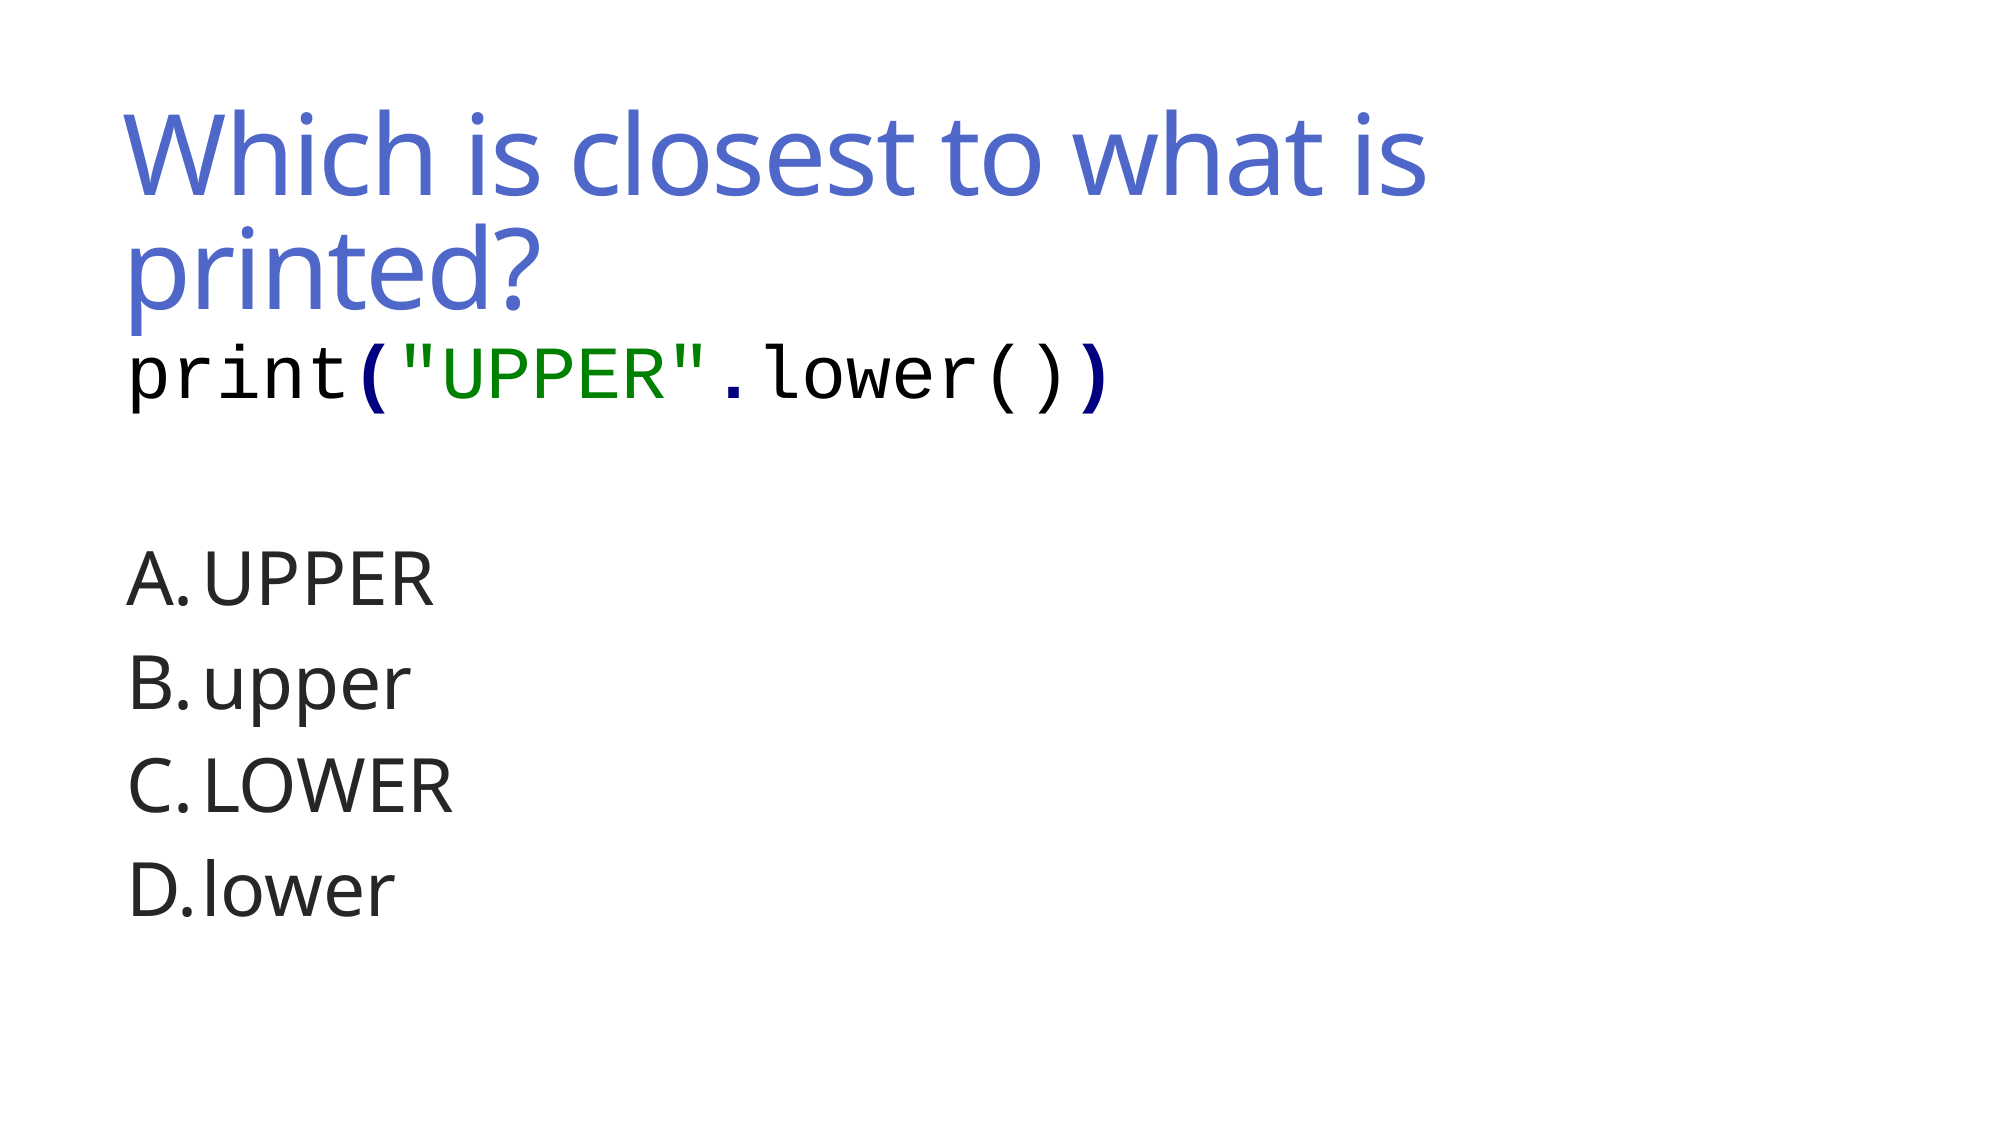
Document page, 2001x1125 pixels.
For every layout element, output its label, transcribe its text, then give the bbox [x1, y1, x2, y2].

list print("UPPER".lower()) UPPER upper LOWER lower [111, 329, 1876, 948]
title Which is closest to what is printed? [107, 81, 1875, 354]
